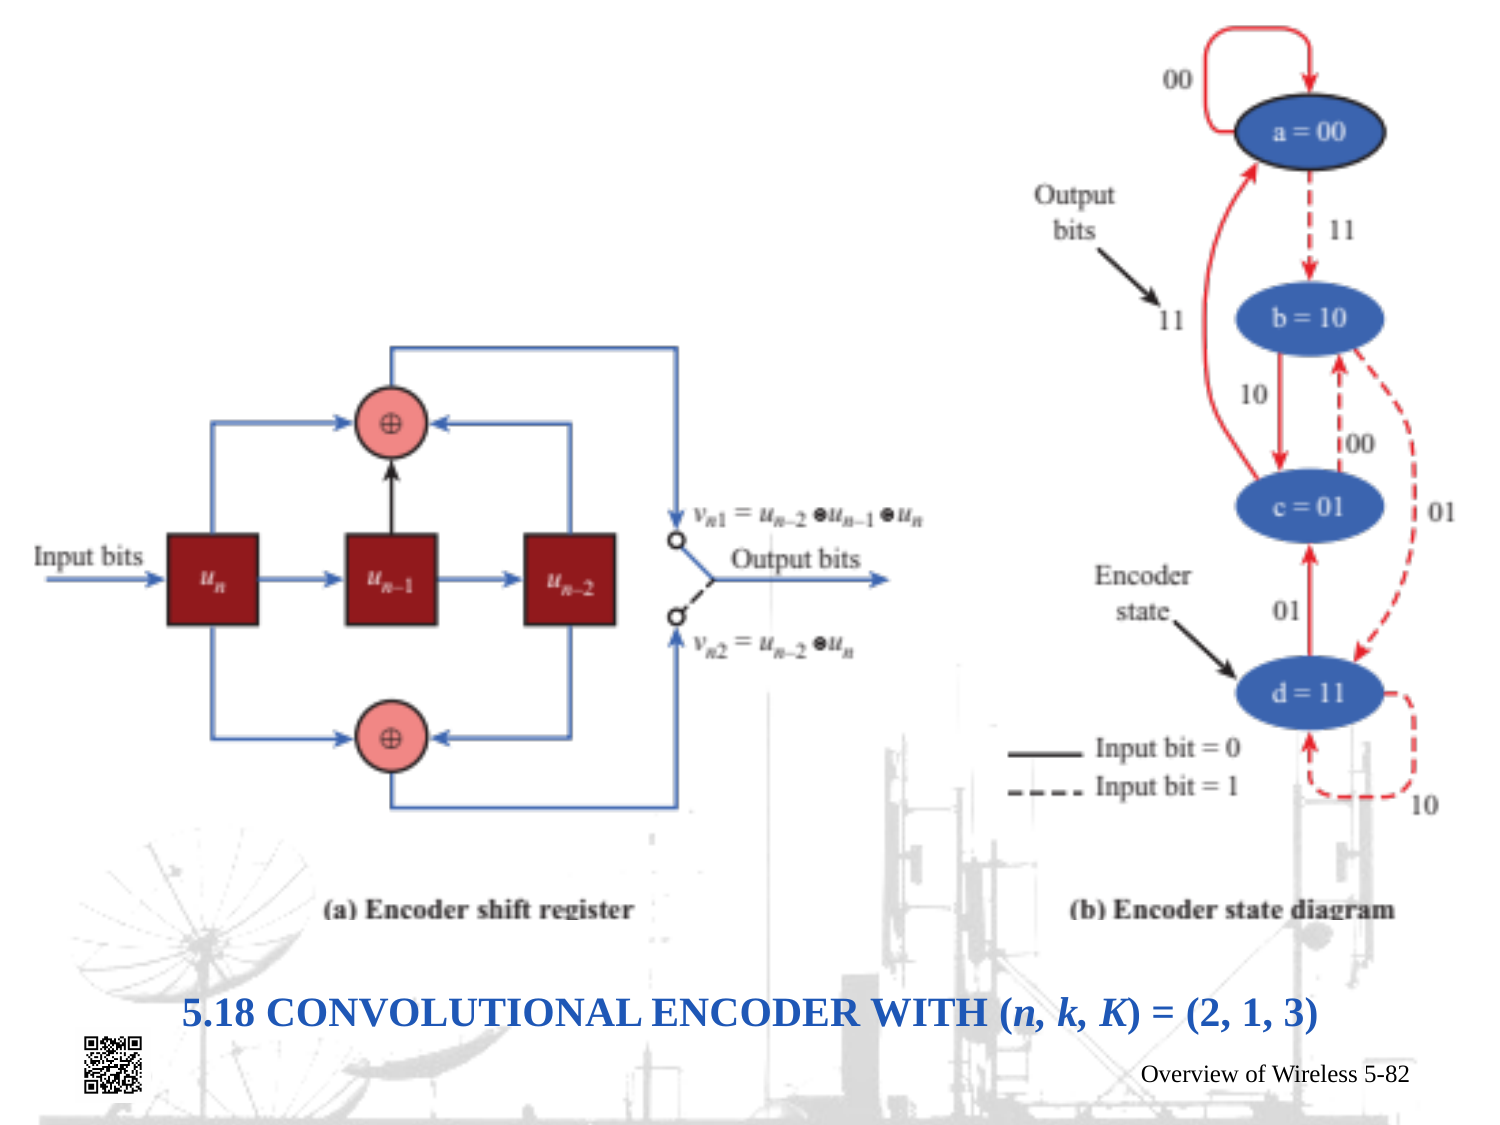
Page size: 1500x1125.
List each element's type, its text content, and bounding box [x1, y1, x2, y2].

picture [75, 1027, 151, 1103]
slide_number Overview of Wireless 5-82 [893, 1042, 1425, 1103]
title 5.18 Convolutional Encoder with (n, k, K) = (2, 1, 3) [75, 977, 1425, 1043]
picture [33, 24, 1459, 920]
